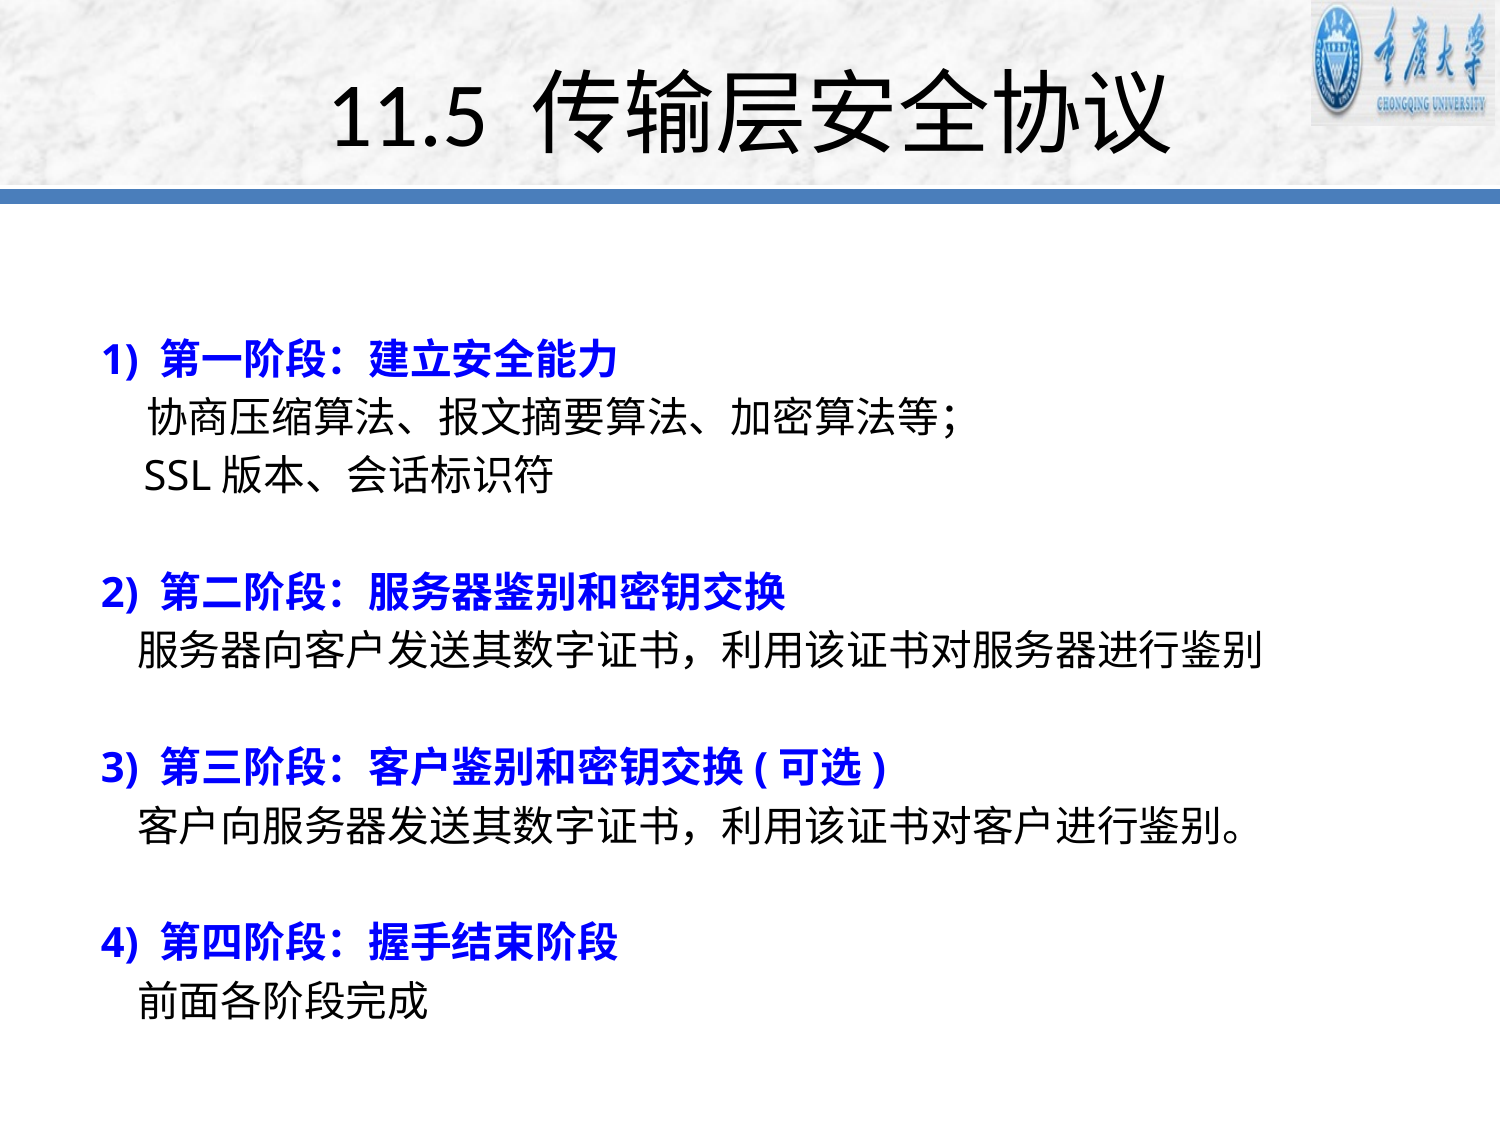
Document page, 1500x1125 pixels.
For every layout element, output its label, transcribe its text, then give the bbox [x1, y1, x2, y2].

title 11.5 传输层安全协议 [74, 15, 1426, 204]
picture [1311, 0, 1495, 126]
list 1) 第一阶段：建立安全能力 协商压缩算法、报文摘要算法、加密算法等； SSL版本、会话标识符 2) 第二阶段：服务器鉴别和密钥交换 服务器向客户发送其数字证书，利用该证书对服务器进行鉴别 3) 第三阶段：客户鉴别和密钥交换(可选) 客户向服务器发送其数字证书，利用该证书对客户进行鉴别。 4) 第四阶段：握手结束阶段 前面各阶段完成 [74, 324, 1351, 1076]
